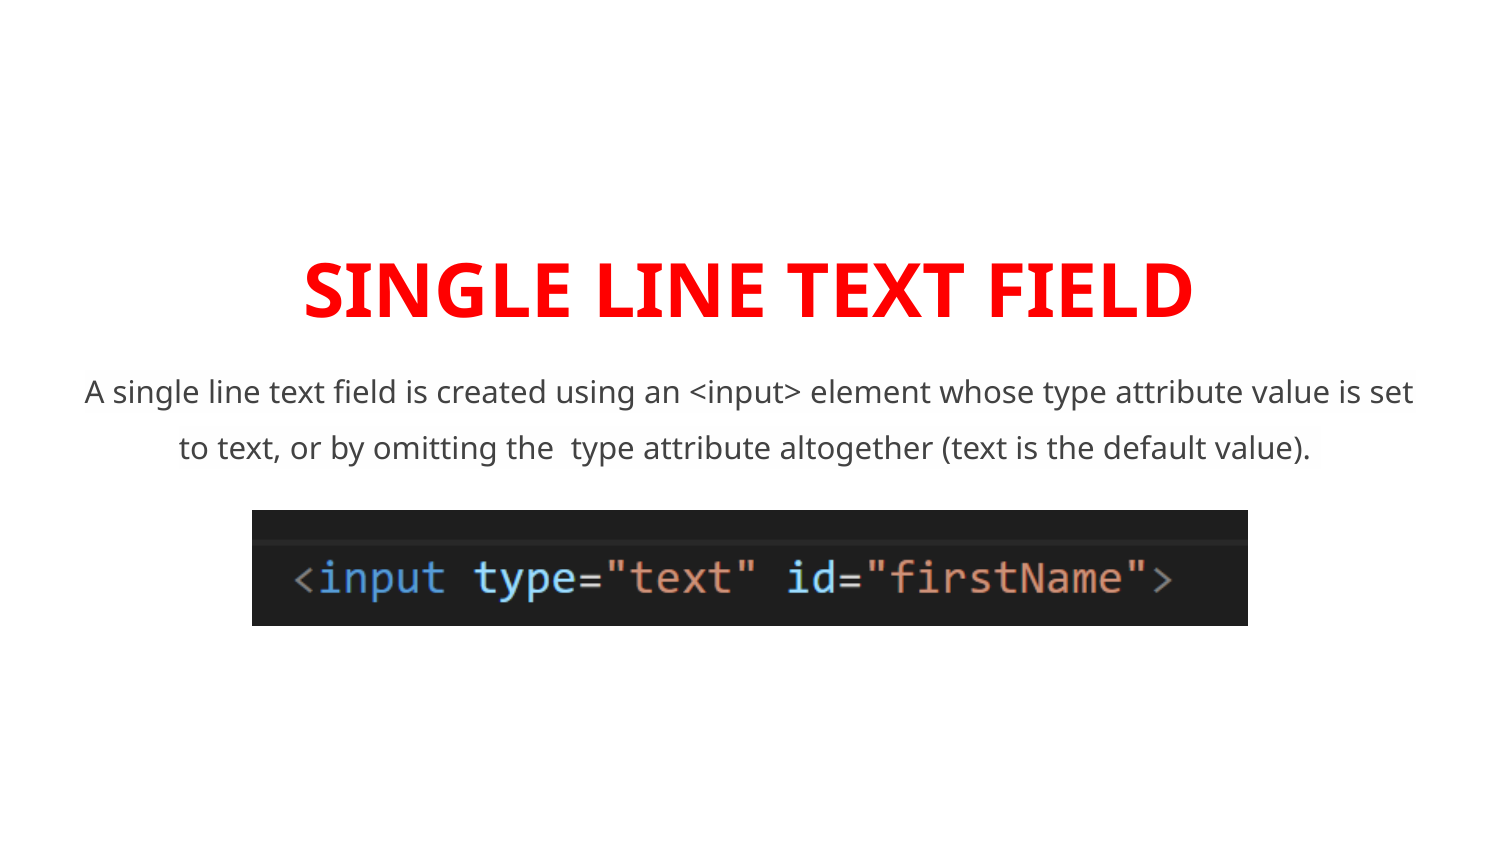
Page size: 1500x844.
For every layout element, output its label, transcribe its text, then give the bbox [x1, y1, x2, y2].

title SINGLE LINE TEXT FIELD A single line text field is created using an <input> element whose type attribute value is set to text, or by omitting the type attribute altogether (text is the default value). [51, 182, 1449, 511]
picture [252, 509, 1248, 626]
